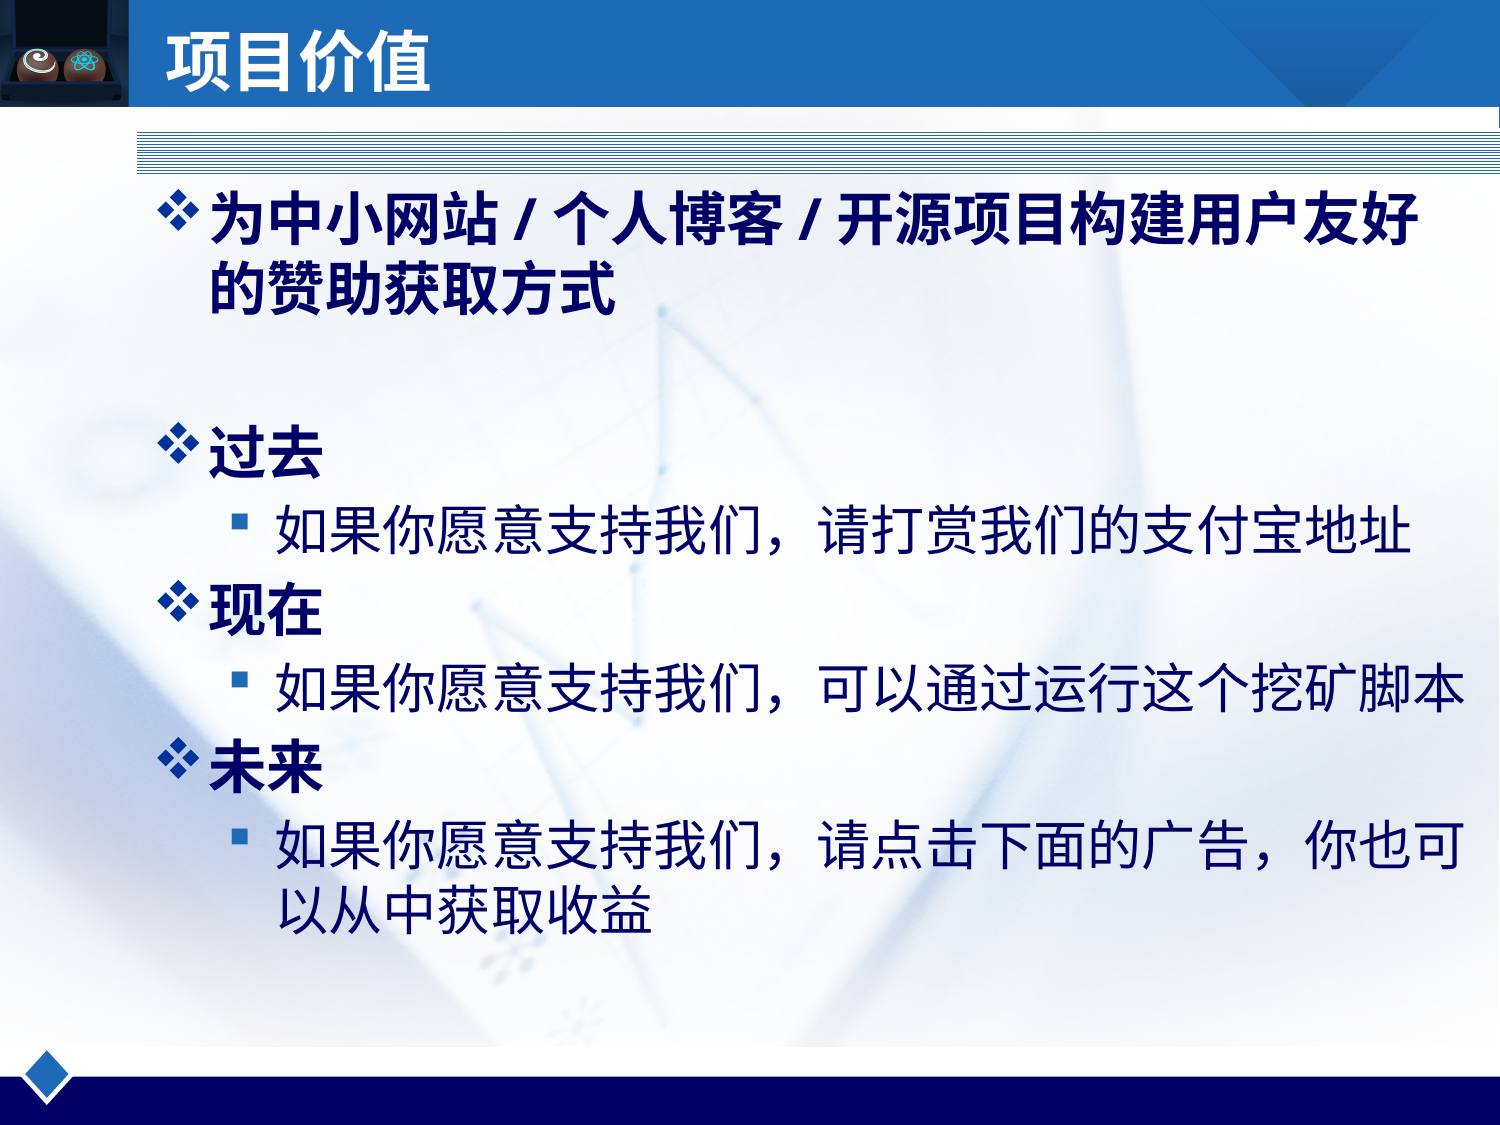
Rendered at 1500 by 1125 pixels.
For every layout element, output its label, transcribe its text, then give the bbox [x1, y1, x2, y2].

list 为中小网站/个人博客/开源项目构建用户友好的赞助获取方式 过去 如果你愿意支持我们，请打赏我们的支付宝地址 现在 如果你愿意支持我们，可以通过运行这个挖矿脚本 未来 如果你愿意支持我们，请点击下面的广告，你也可以从中获取收益 [137, 174, 1487, 1038]
picture [0, 0, 1499, 1047]
title 项目价值 [150, 7, 1463, 113]
